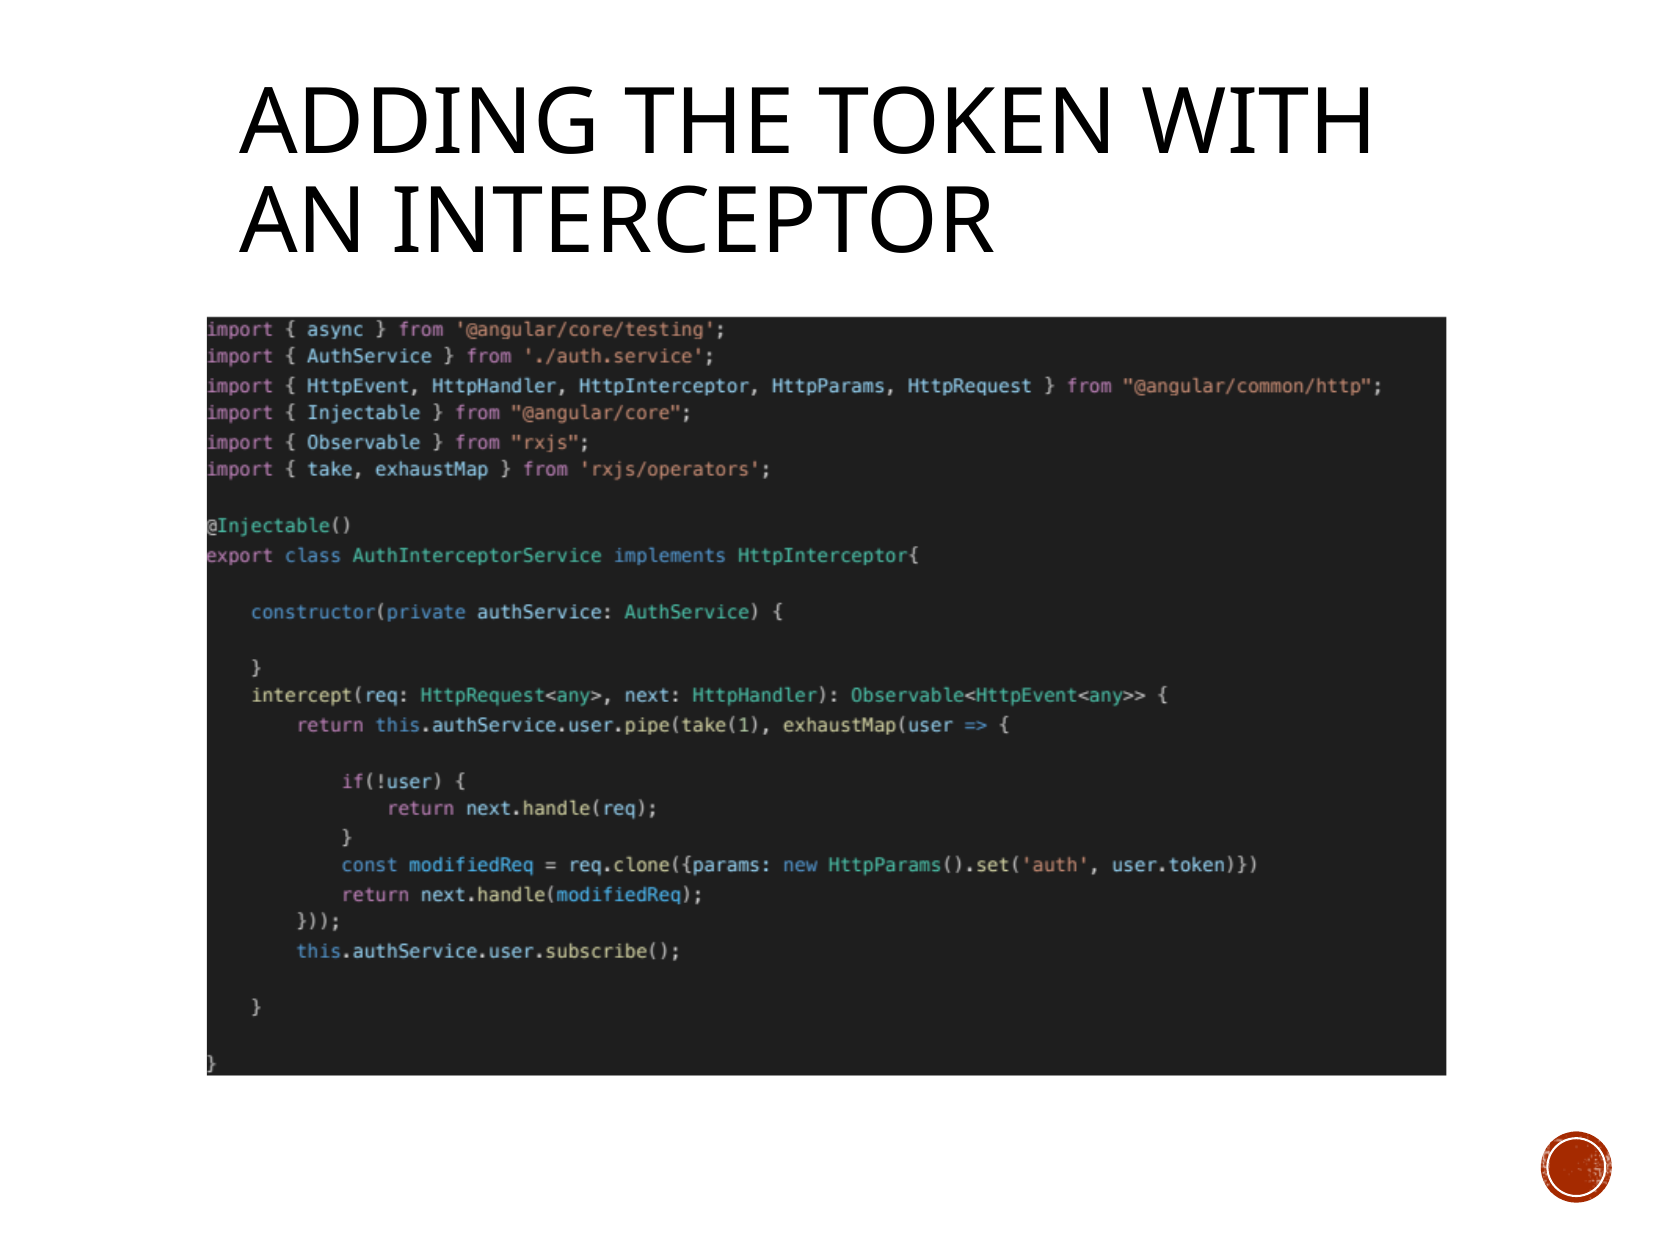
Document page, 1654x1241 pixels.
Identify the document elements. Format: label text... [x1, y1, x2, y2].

title ADDING THE TOKEN WITH AN INTERCEPTOR [224, 66, 1495, 282]
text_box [210, 314, 1444, 1097]
